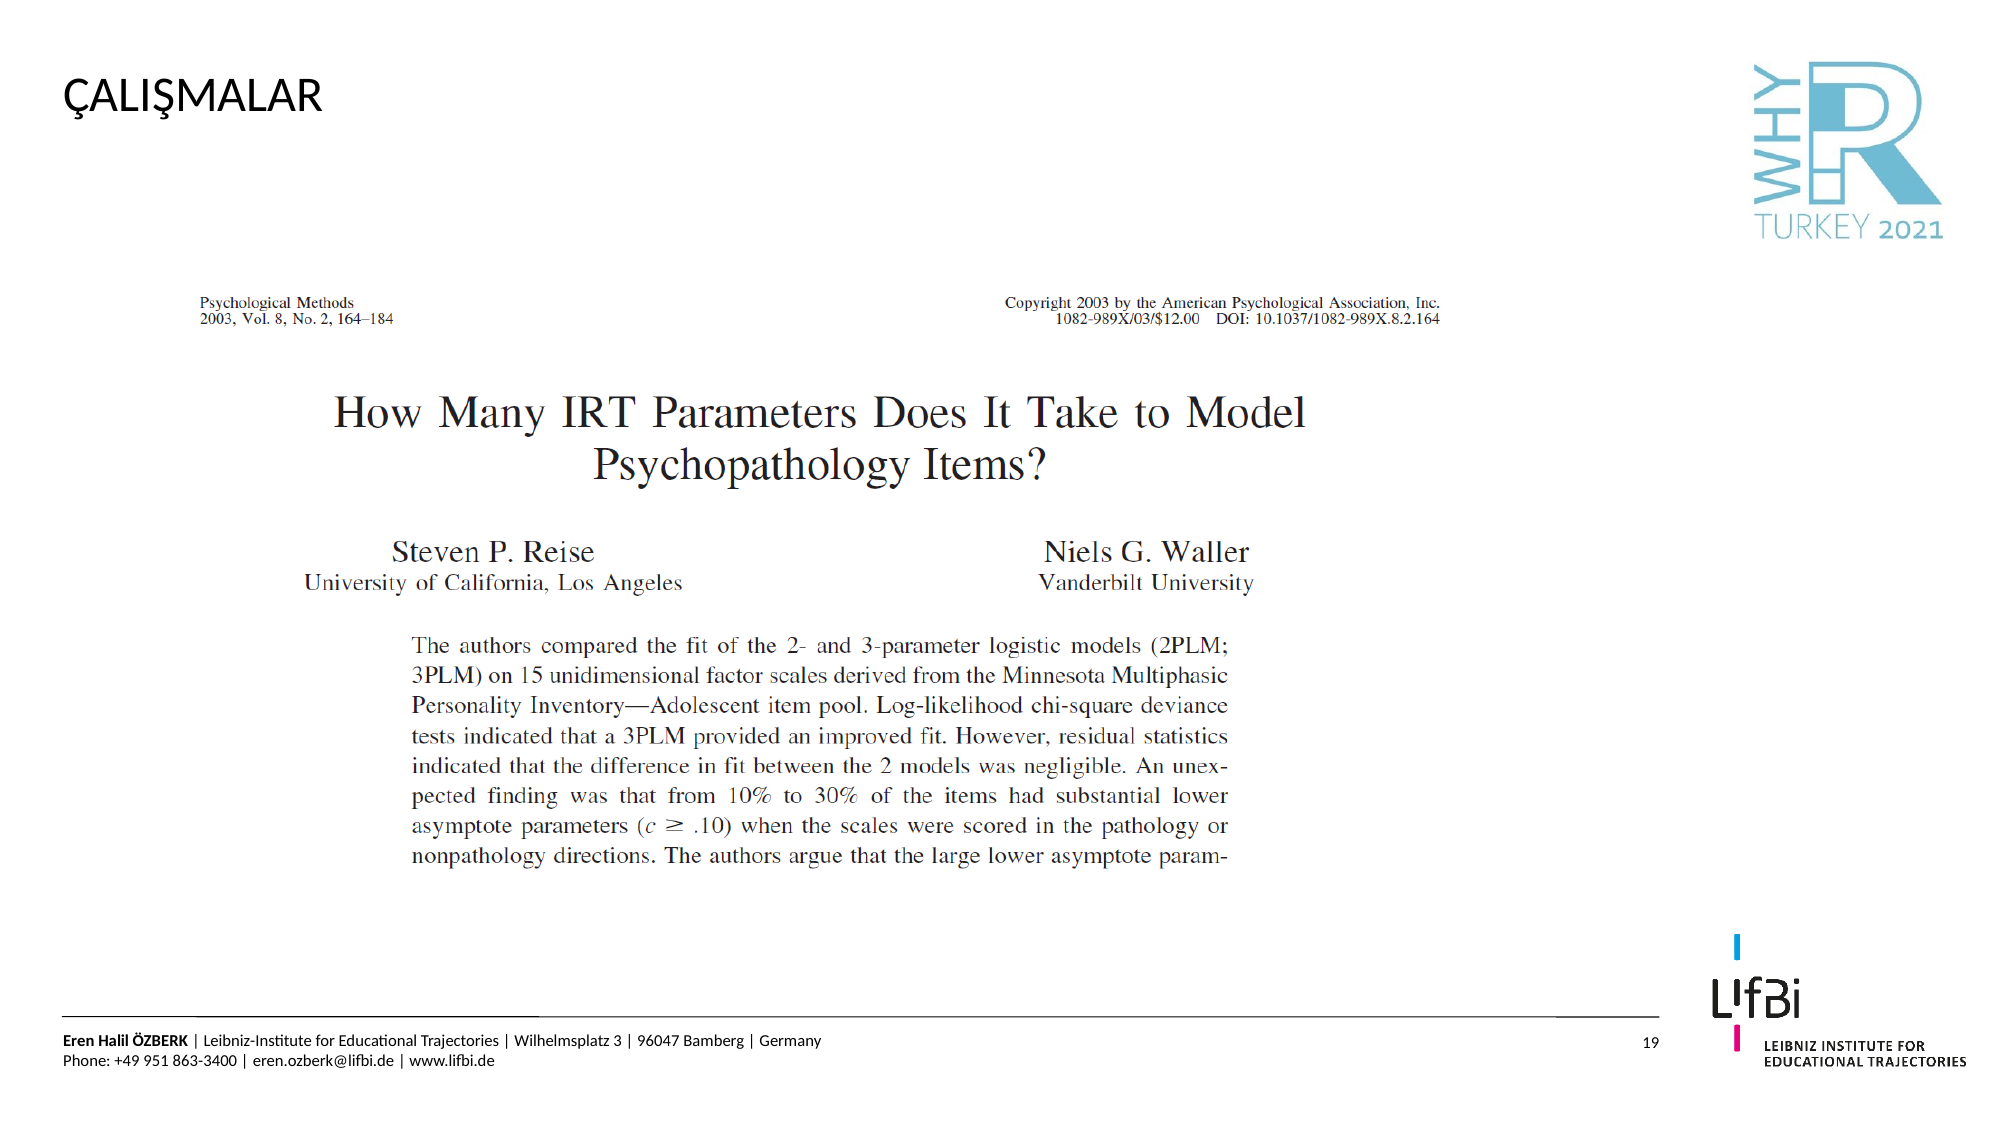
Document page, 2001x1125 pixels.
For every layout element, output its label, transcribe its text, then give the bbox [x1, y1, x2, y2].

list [154, 262, 1568, 869]
picture [1700, 2, 1997, 298]
title ÇALIŞMALAR [63, 61, 1662, 186]
picture [1697, 919, 1976, 1082]
